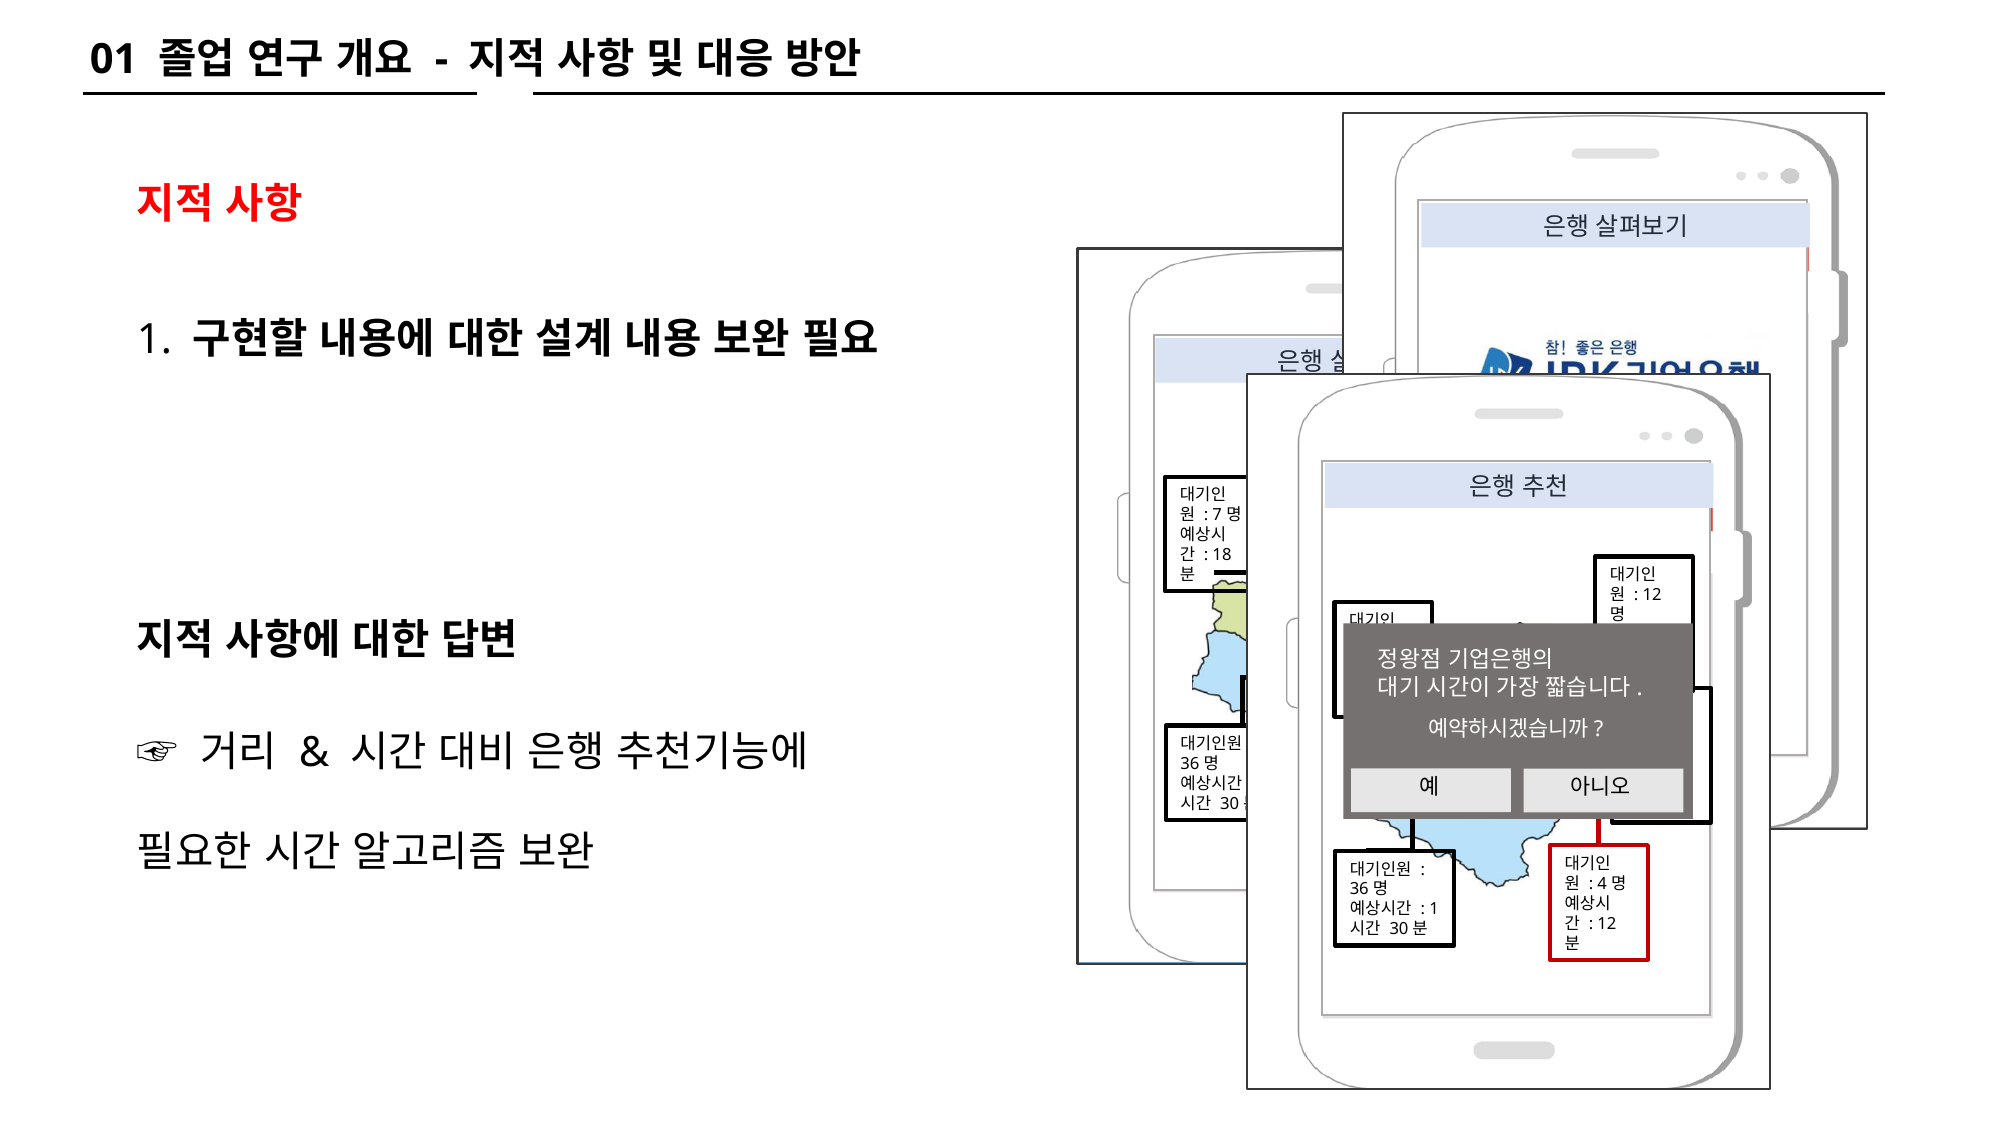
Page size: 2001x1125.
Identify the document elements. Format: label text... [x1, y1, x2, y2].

text_box 지적 사항 1. 구현할 내용에 대한 설계 내용 보완 필요 지적 사항에 대한 답변 ☞ 거리 & 시간 대비 은행 추천기능에 필요한 시간 알고리즘 보완 [122, 169, 1266, 1125]
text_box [1247, 374, 1770, 1089]
text_box 01 졸업 연구 개요 - 지적 사항 및 대응 방안 [75, 24, 985, 89]
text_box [1344, 114, 1866, 828]
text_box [1078, 249, 1344, 964]
